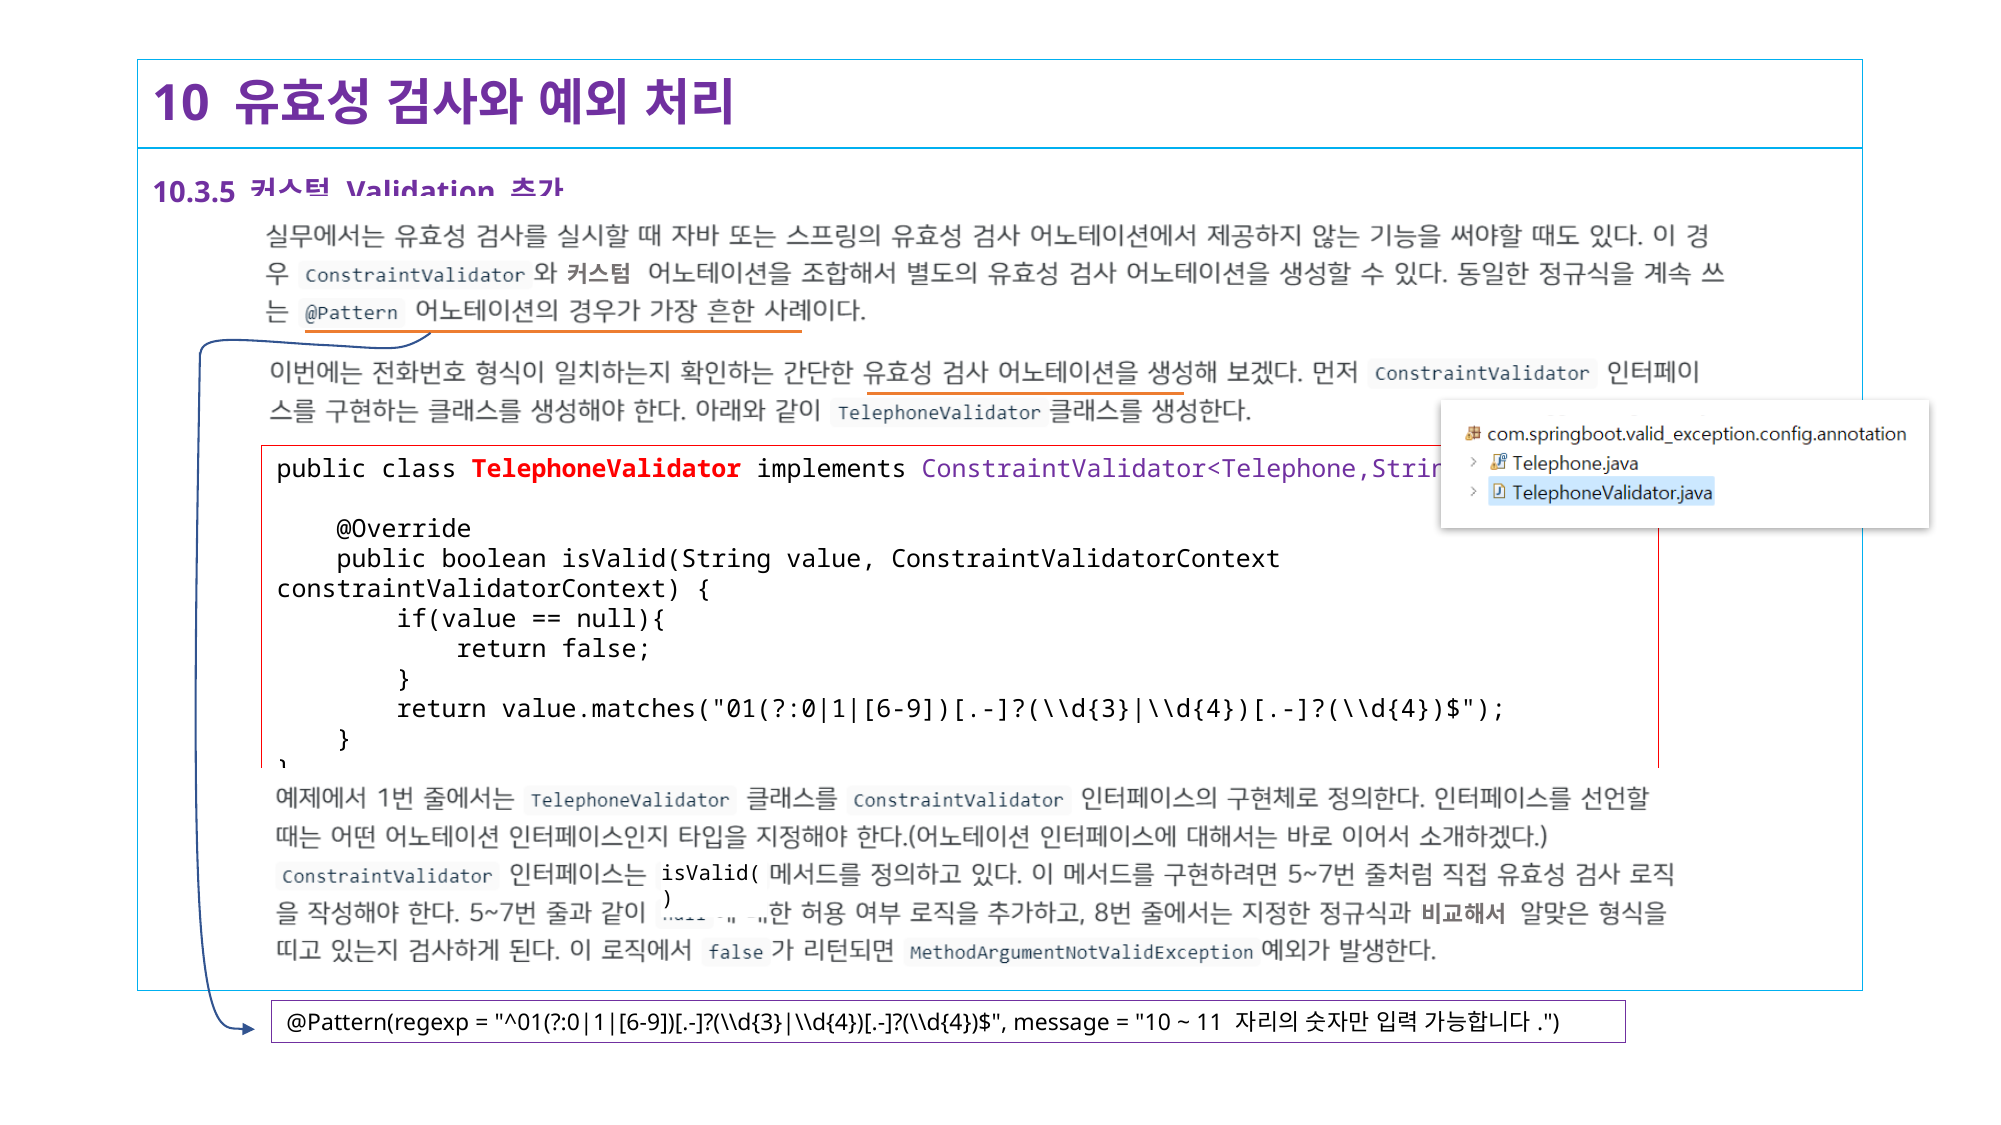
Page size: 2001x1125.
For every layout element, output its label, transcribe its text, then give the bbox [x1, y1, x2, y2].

picture [258, 345, 1915, 513]
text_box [258, 768, 1688, 983]
text_box [194, 352, 255, 1036]
text_box public class TelephoneValidator implements ConstraintValidator<Telephone,String> { @Override public boolean isValid(String value, ConstraintValidatorContext constraintValidatorContext) { if(value == null){ return false; } return value.matches("01(?:0|1|[6-9])[.-]?(\\d{3}|\\d{4})[.-]?(\\d{4})$"); } } [261, 445, 1659, 768]
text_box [249, 210, 1747, 339]
title 10 유효성 검사와 예외 처리 [137, 59, 1863, 148]
text_box [199, 338, 424, 356]
text_box @Pattern(regexp = "^01(?:0|1|[6-9])[.-]?(\\d{3}|\\d{4})[.-]?(\\d{4})$", message = "10 ~ 11 자리의 숫자만 입력 가능합니다.") [271, 1000, 1626, 1043]
list 10.3.5 커스텀 Validation 추가 [137, 148, 1863, 991]
